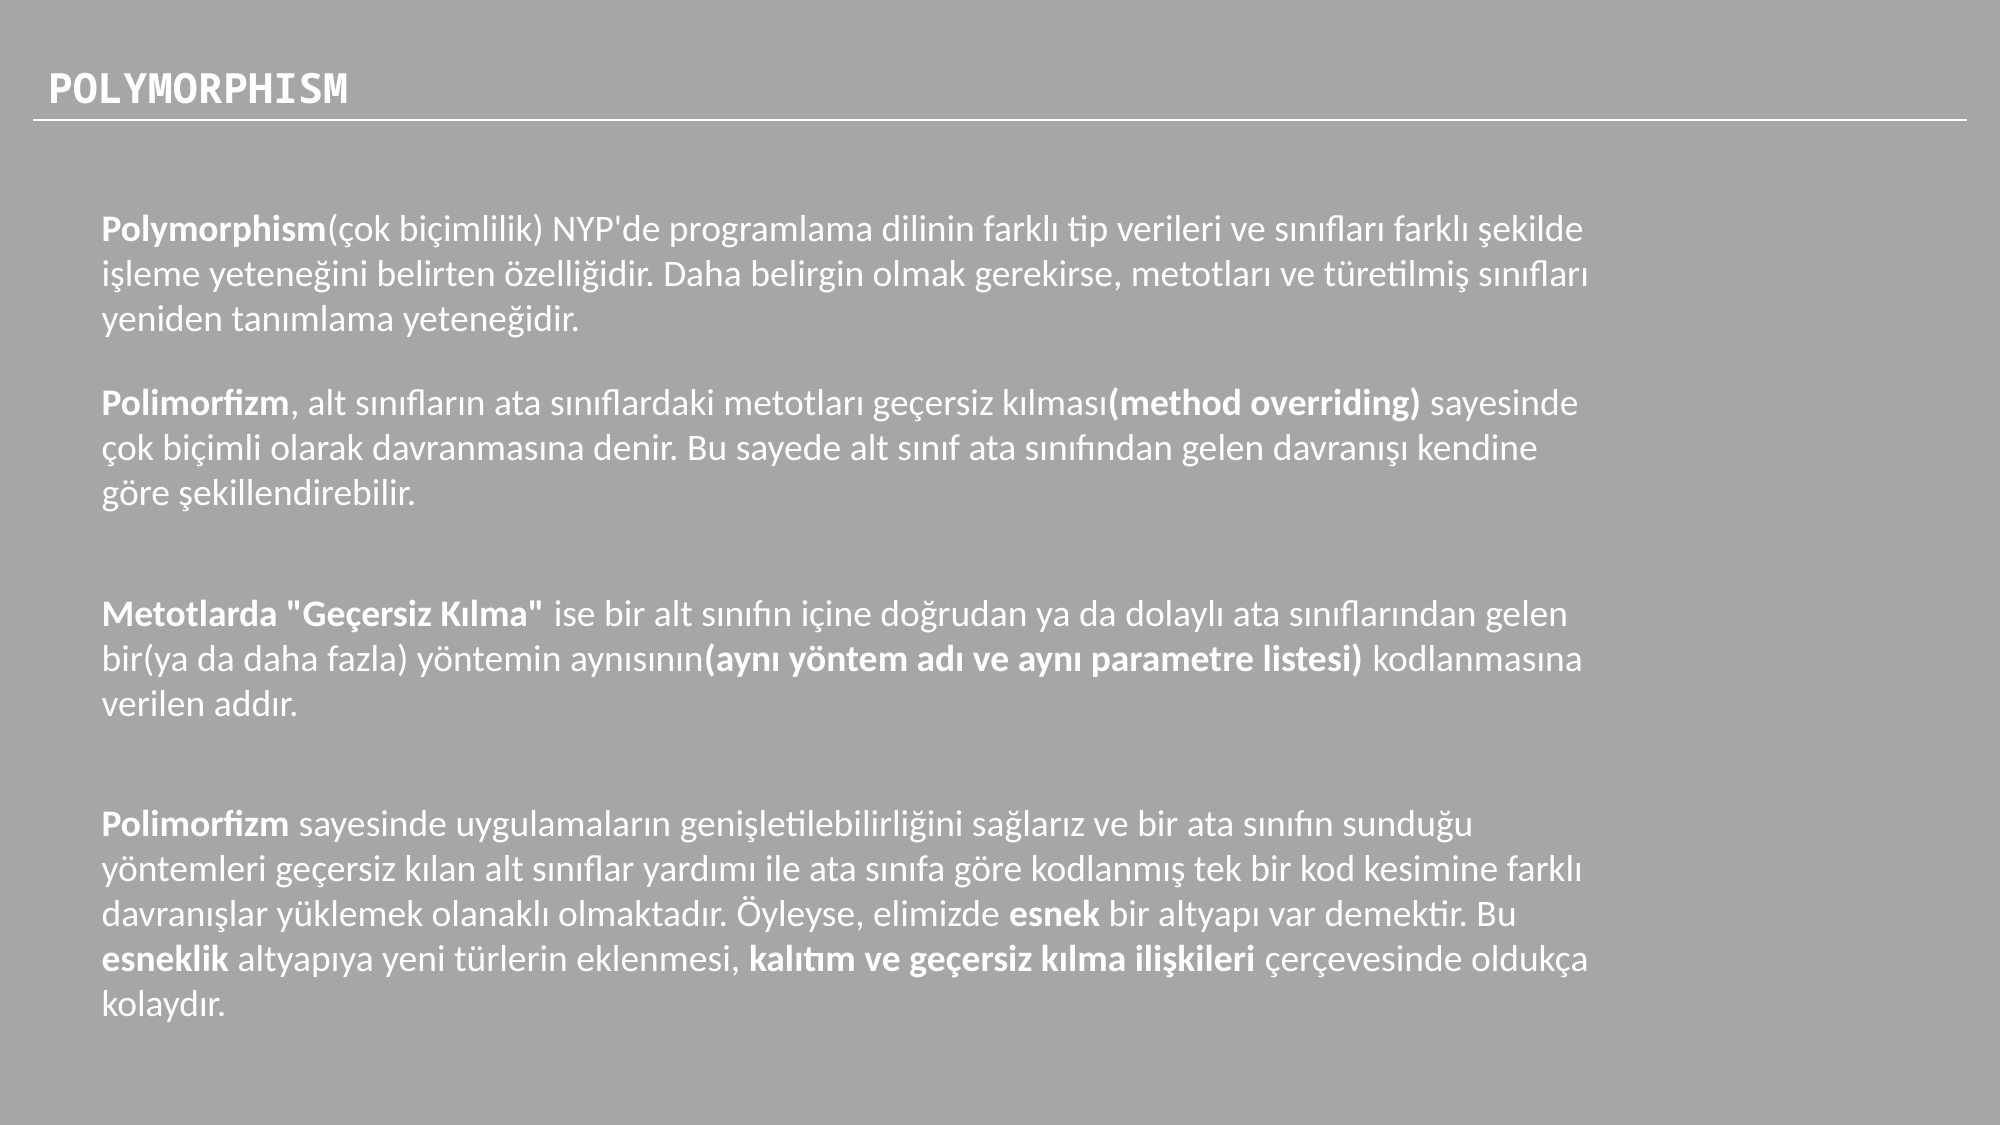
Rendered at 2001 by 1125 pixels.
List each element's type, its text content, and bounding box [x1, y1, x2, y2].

text_box POLYMORPHISM [33, 54, 373, 119]
text_box Polymorphism(çok biçimlilik) NYP'de programlama dilinin farklı tip verileri ve sınıfları farklı şekilde işleme yeteneğini belirten özelliğidir. Daha belirgin olmak gerekirse, metotları ve türetilmiş sınıfları yeniden tanımlama yeteneğidir. [86, 196, 1619, 346]
text_box Metotlarda "Geçersiz Kılma" ise bir alt sınıfın içine doğrudan ya da dolaylı ata sınıflarından gelen bir(ya da daha fazla) yöntemin aynısının(aynı yöntem adı ve aynı parametre listesi) kodlanmasına verilen addır. [86, 581, 1619, 732]
text_box Polimorfizm, alt sınıfların ata sınıflardaki metotları geçersiz kılması(method overriding) sayesinde çok biçimli olarak davranmasına denir. Bu sayede alt sınıf ata sınıfından gelen davranışı kendine göre şekillendirebilir. [86, 370, 1619, 521]
text_box Polimorfizm sayesinde uygulamaların genişletilebilirliğini sağlarız ve bir ata sınıfın sunduğu yöntemleri geçersiz kılan alt sınıflar yardımı ile ata sınıfa göre kodlanmış tek bir kod kesimine farklı davranışlar yüklemek olanaklı olmaktadır. Öyleyse, elimizde esnek bir altyapı var demektir. Bu esneklik altyapıya yeni türlerin eklenmesi, kalıtım ve geçersiz kılma ilişkileri çerçevesinde oldukça kolaydır. [86, 791, 1619, 1032]
